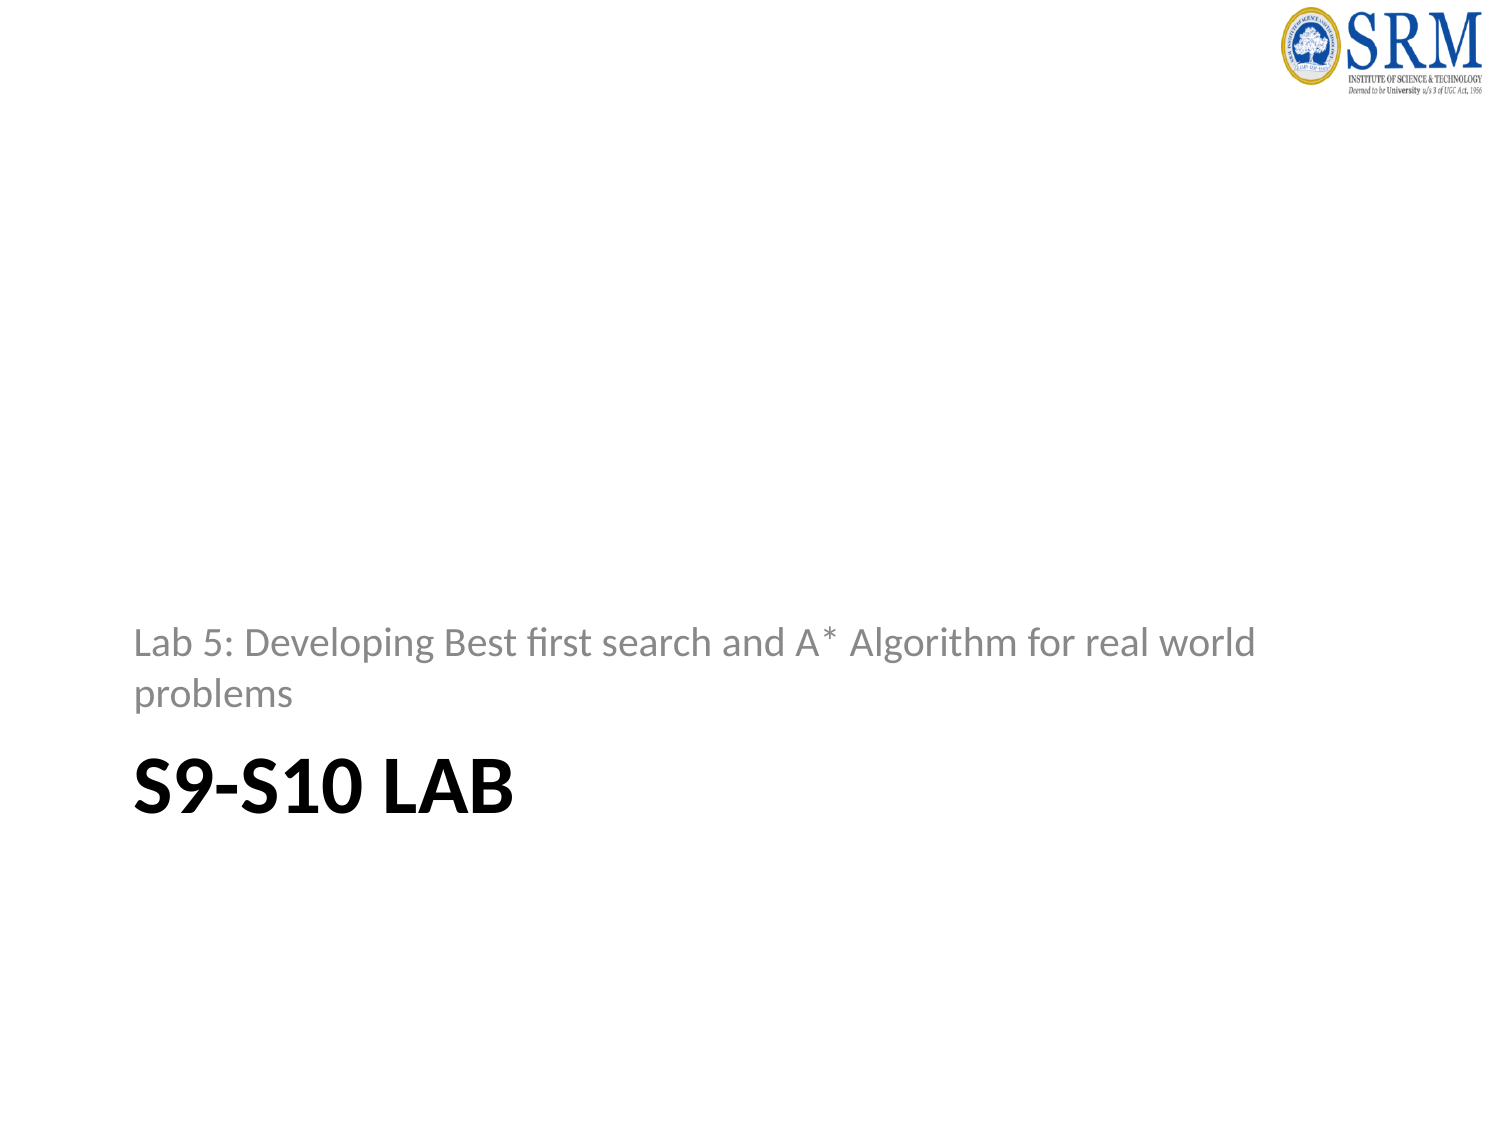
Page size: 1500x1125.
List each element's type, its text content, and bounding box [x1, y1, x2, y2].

picture [1281, 7, 1482, 95]
list Lab 5: Developing Best first search and A* Algorithm for real world problems [118, 476, 1394, 723]
title S9-S10 LAB [118, 723, 1394, 947]
